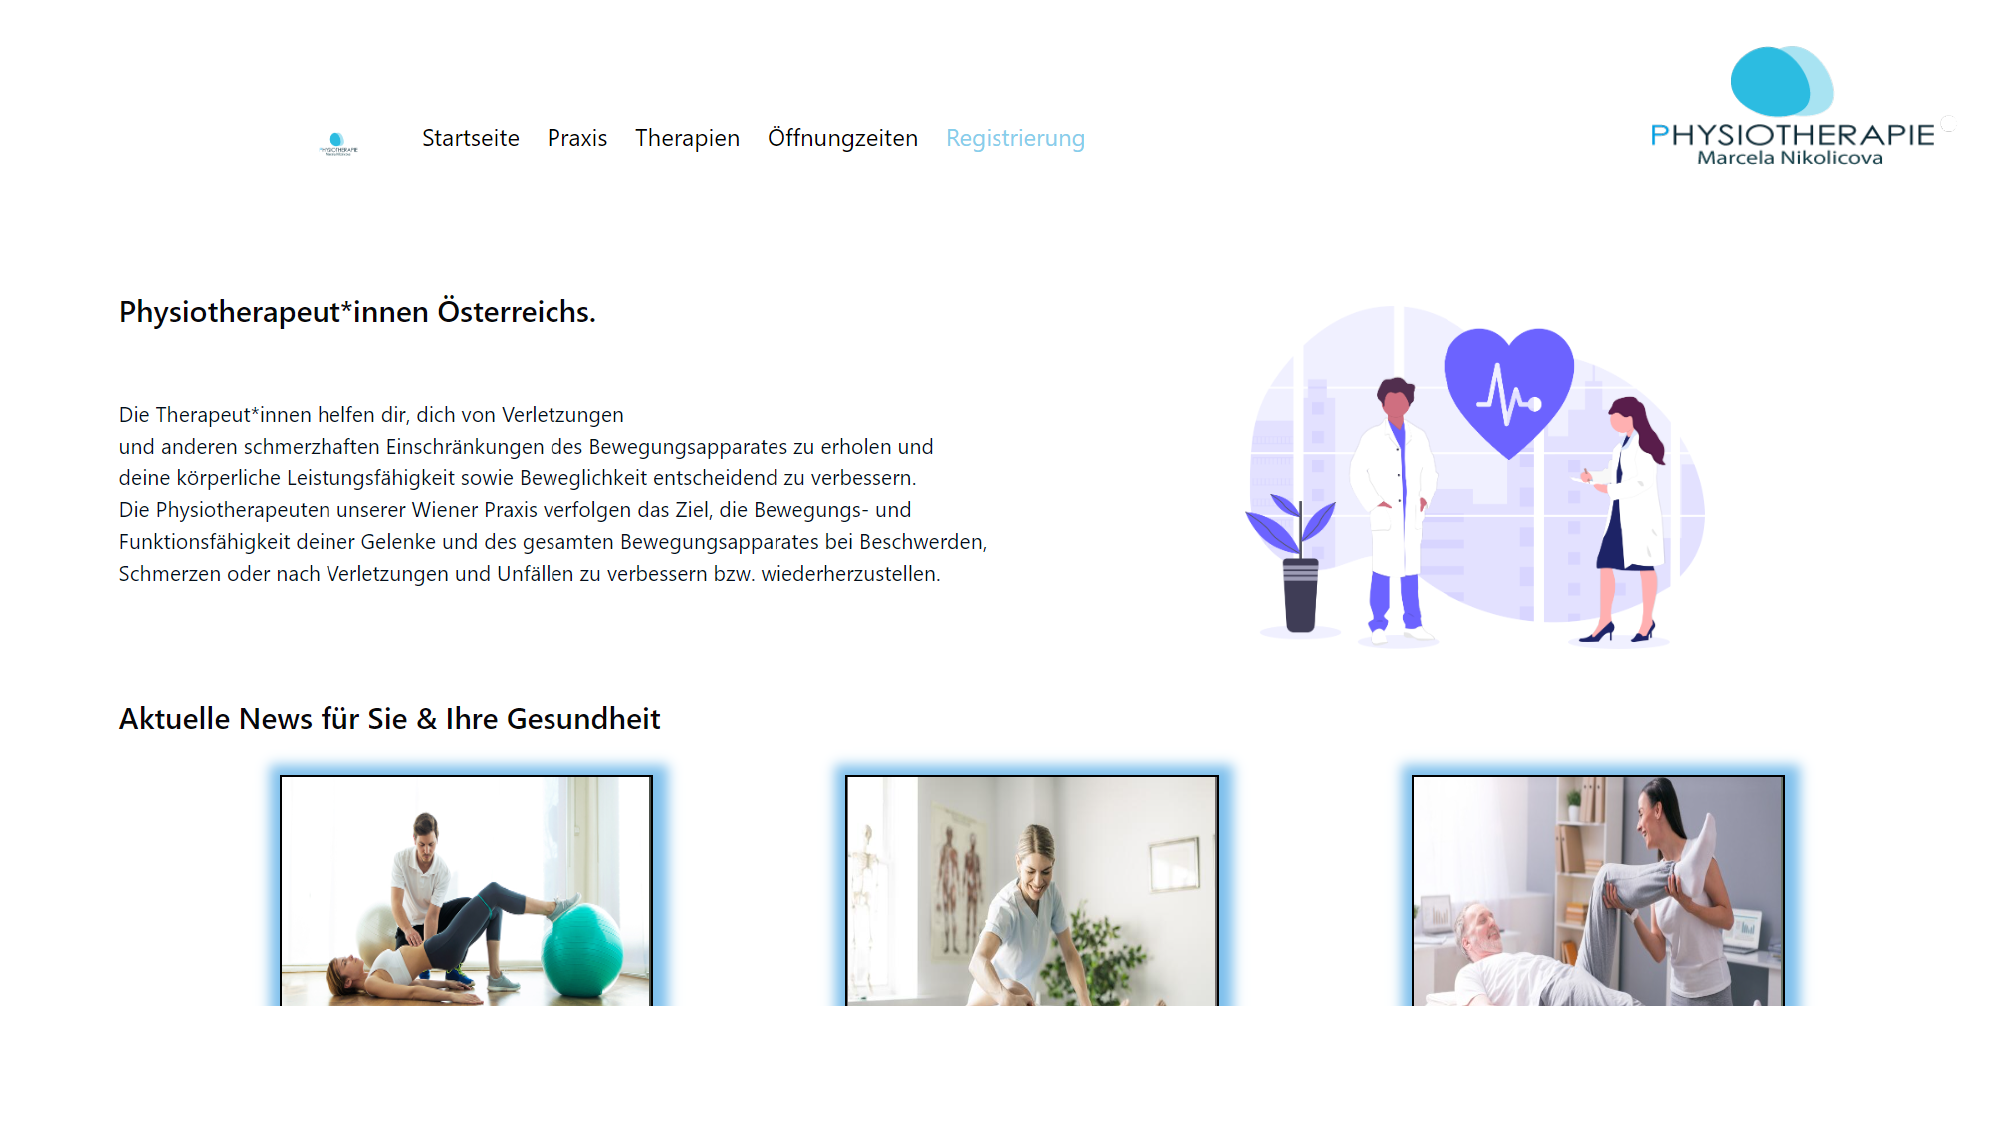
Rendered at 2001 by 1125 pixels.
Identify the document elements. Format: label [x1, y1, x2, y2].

picture [1347, 0, 2000, 461]
list [105, 119, 1895, 1006]
